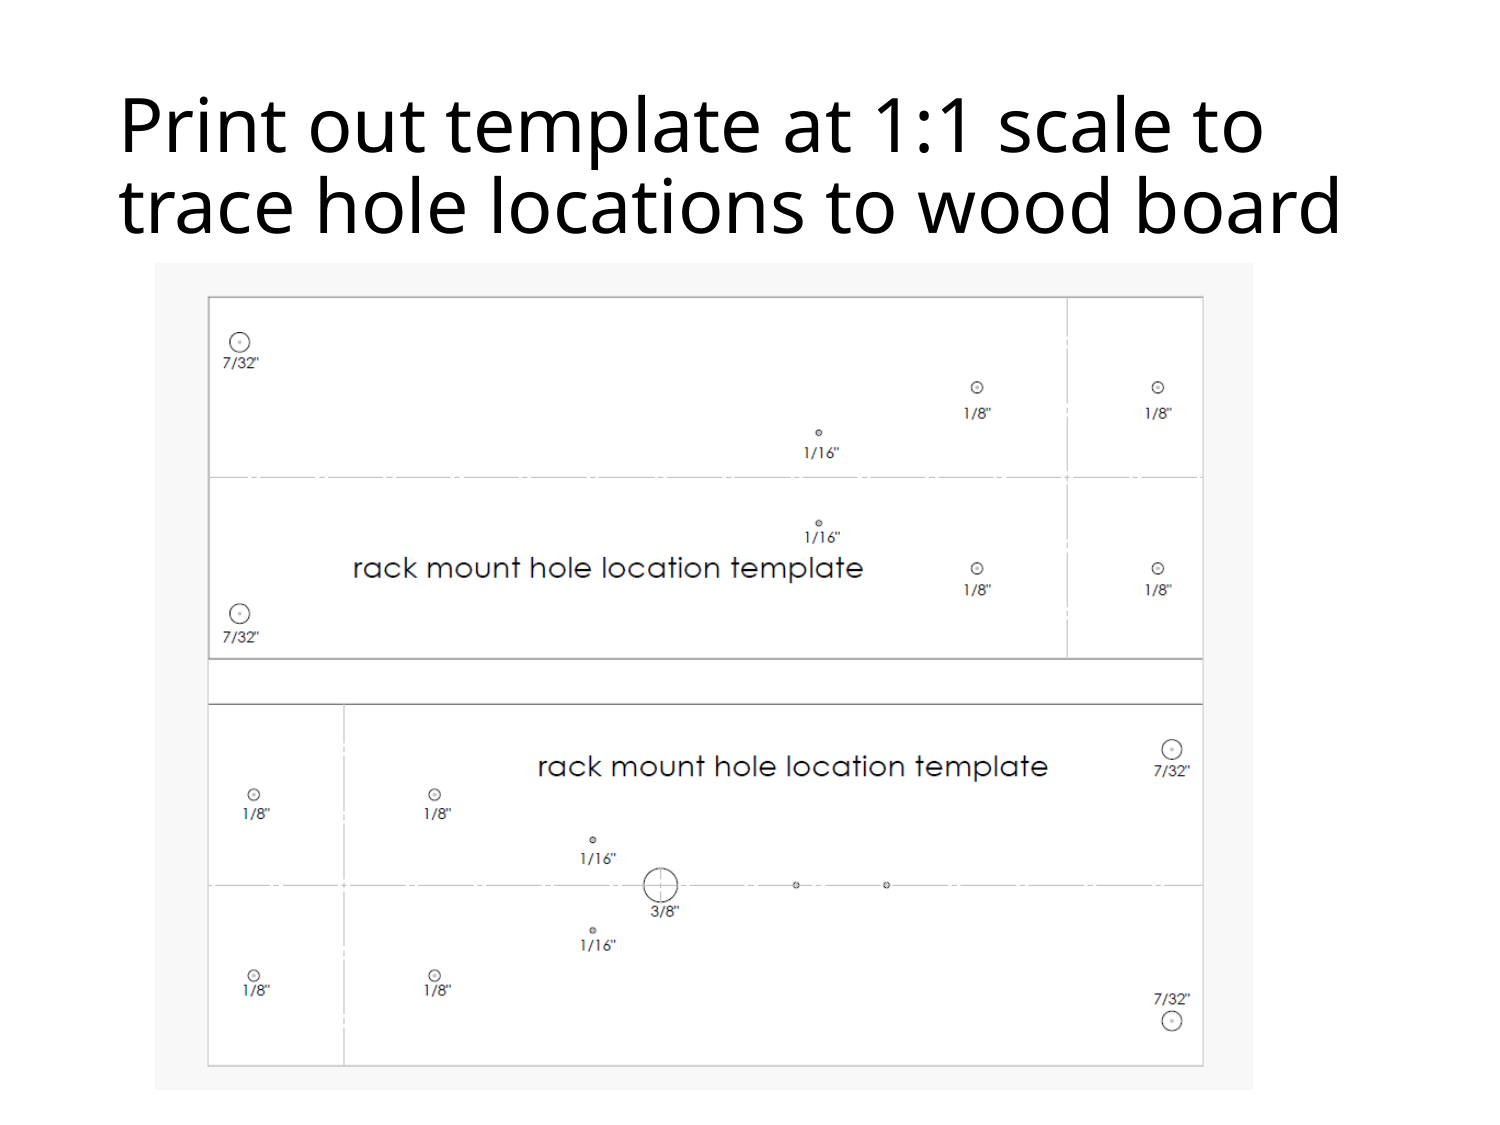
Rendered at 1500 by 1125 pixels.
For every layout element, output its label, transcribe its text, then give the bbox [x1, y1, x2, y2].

title Print out template at 1:1 scale to trace hole locations to wood board [103, 59, 1397, 278]
picture [155, 263, 1253, 1090]
